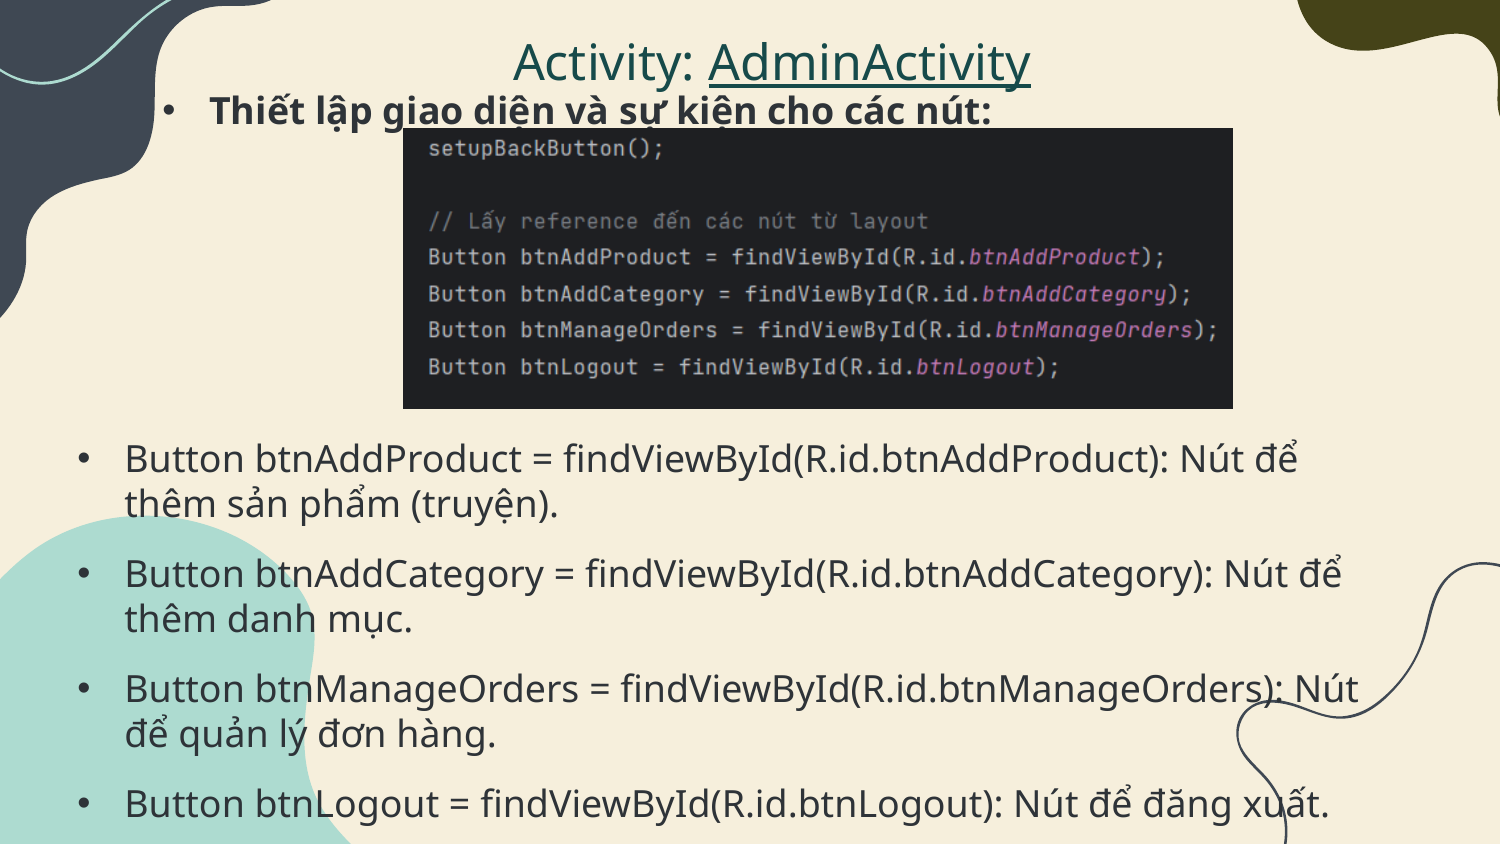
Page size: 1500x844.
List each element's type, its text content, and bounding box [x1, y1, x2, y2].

picture [402, 128, 1233, 409]
text_box [1297, 0, 1500, 117]
text_box Thiết lập giao diện và sự kiện cho các nút: [162, 86, 513, 172]
text_box Button btnAddProduct = findViewById(R.id.btnAddProduct): Nút để thêm sản phẩm (truyện). Button btnAddCategory = findViewById(R.id.btnAddCategory): Nút để thêm danh mục. Button btnManageOrders = findViewById(R.id.btnManageOrders): Nút để quản lý đơn hàng. Button btnLogout = findViewById(R.id.btnLogout): Nút để đăng xuất. [77, 435, 1397, 715]
text_box Activity: AdminActivity [513, 36, 1312, 143]
